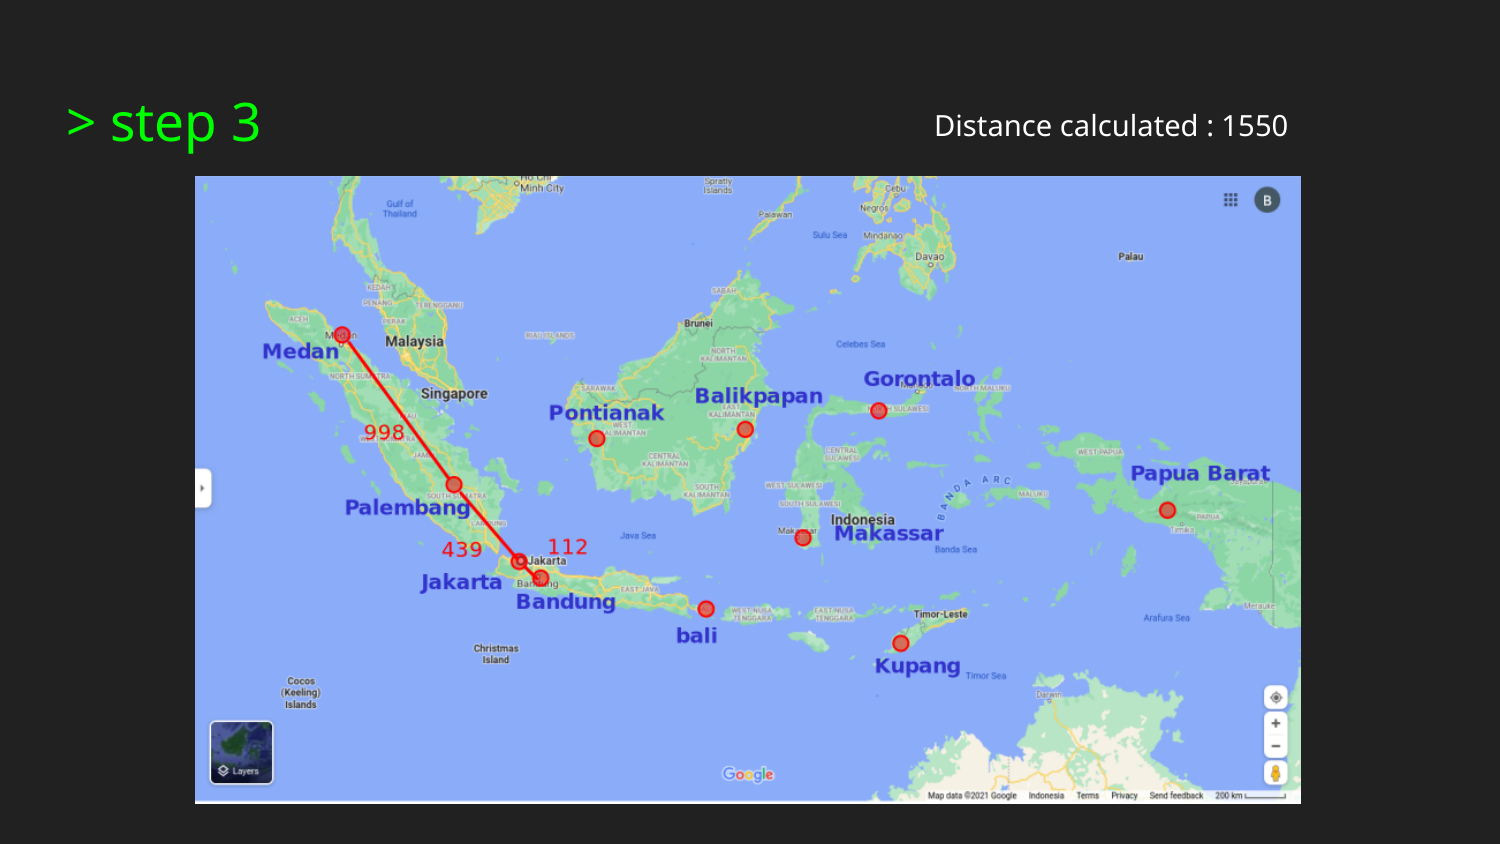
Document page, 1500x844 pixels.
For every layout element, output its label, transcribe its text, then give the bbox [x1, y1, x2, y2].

picture [194, 176, 1301, 805]
title > step 3 [51, 72, 1449, 167]
text_box Distance calculated : 1550 [919, 92, 1487, 158]
